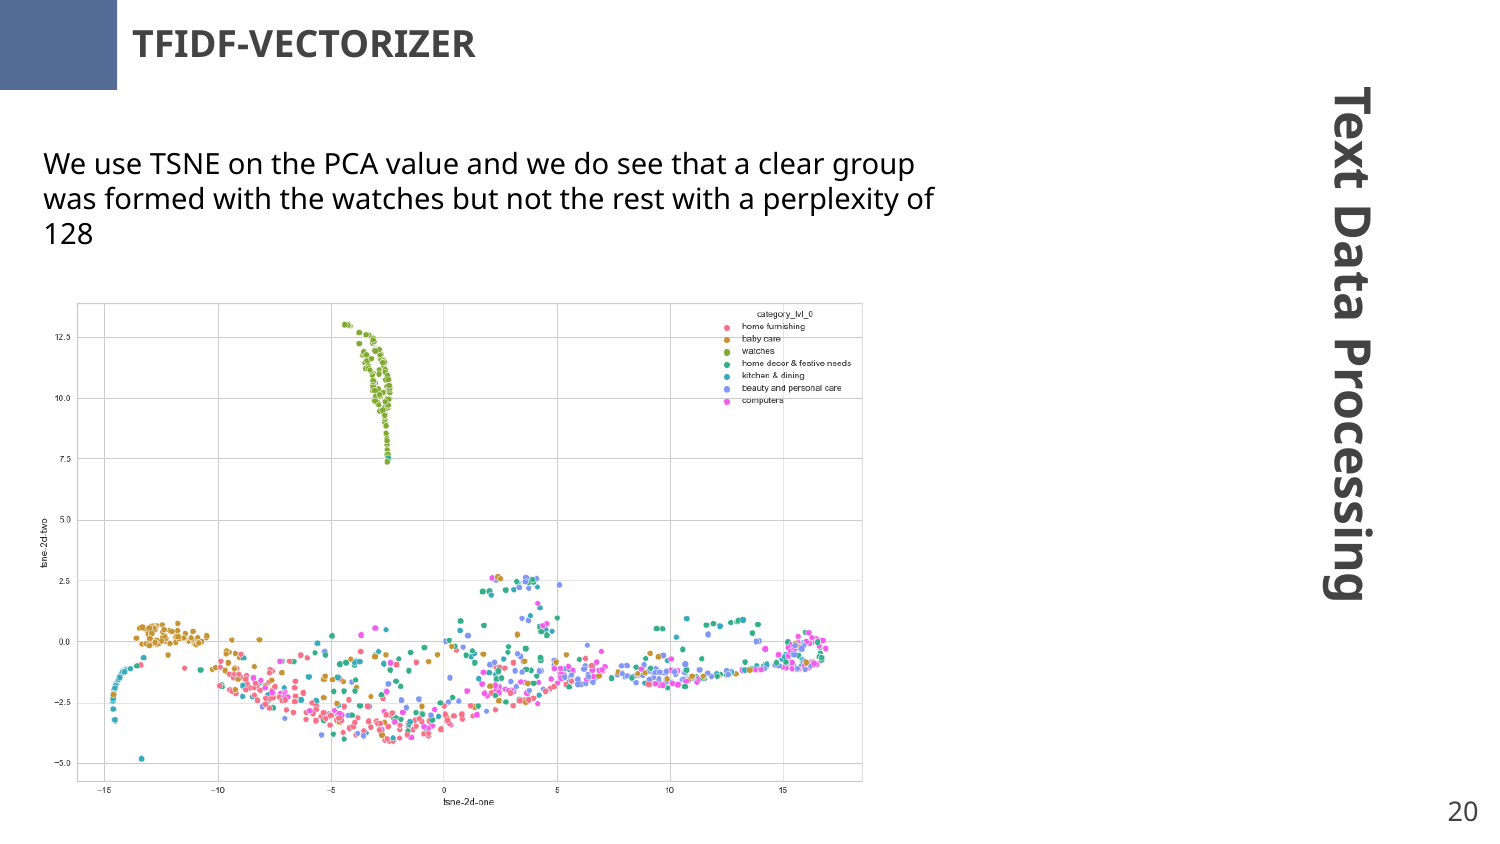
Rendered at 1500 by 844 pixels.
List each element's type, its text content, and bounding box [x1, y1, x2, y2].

text_box [0, 0, 118, 90]
slide_number ‹#› [1403, 779, 1494, 844]
text_box [0, 111, 1286, 221]
text_box We use TSNE on the PCA value and we do see that a clear group was formed with the watches but not the rest with a perplexity of 128 [28, 130, 976, 266]
title Text Data Processing [1328, 71, 1409, 643]
title TFIDF-VECTORIZER [118, 5, 965, 85]
picture [24, 291, 877, 819]
